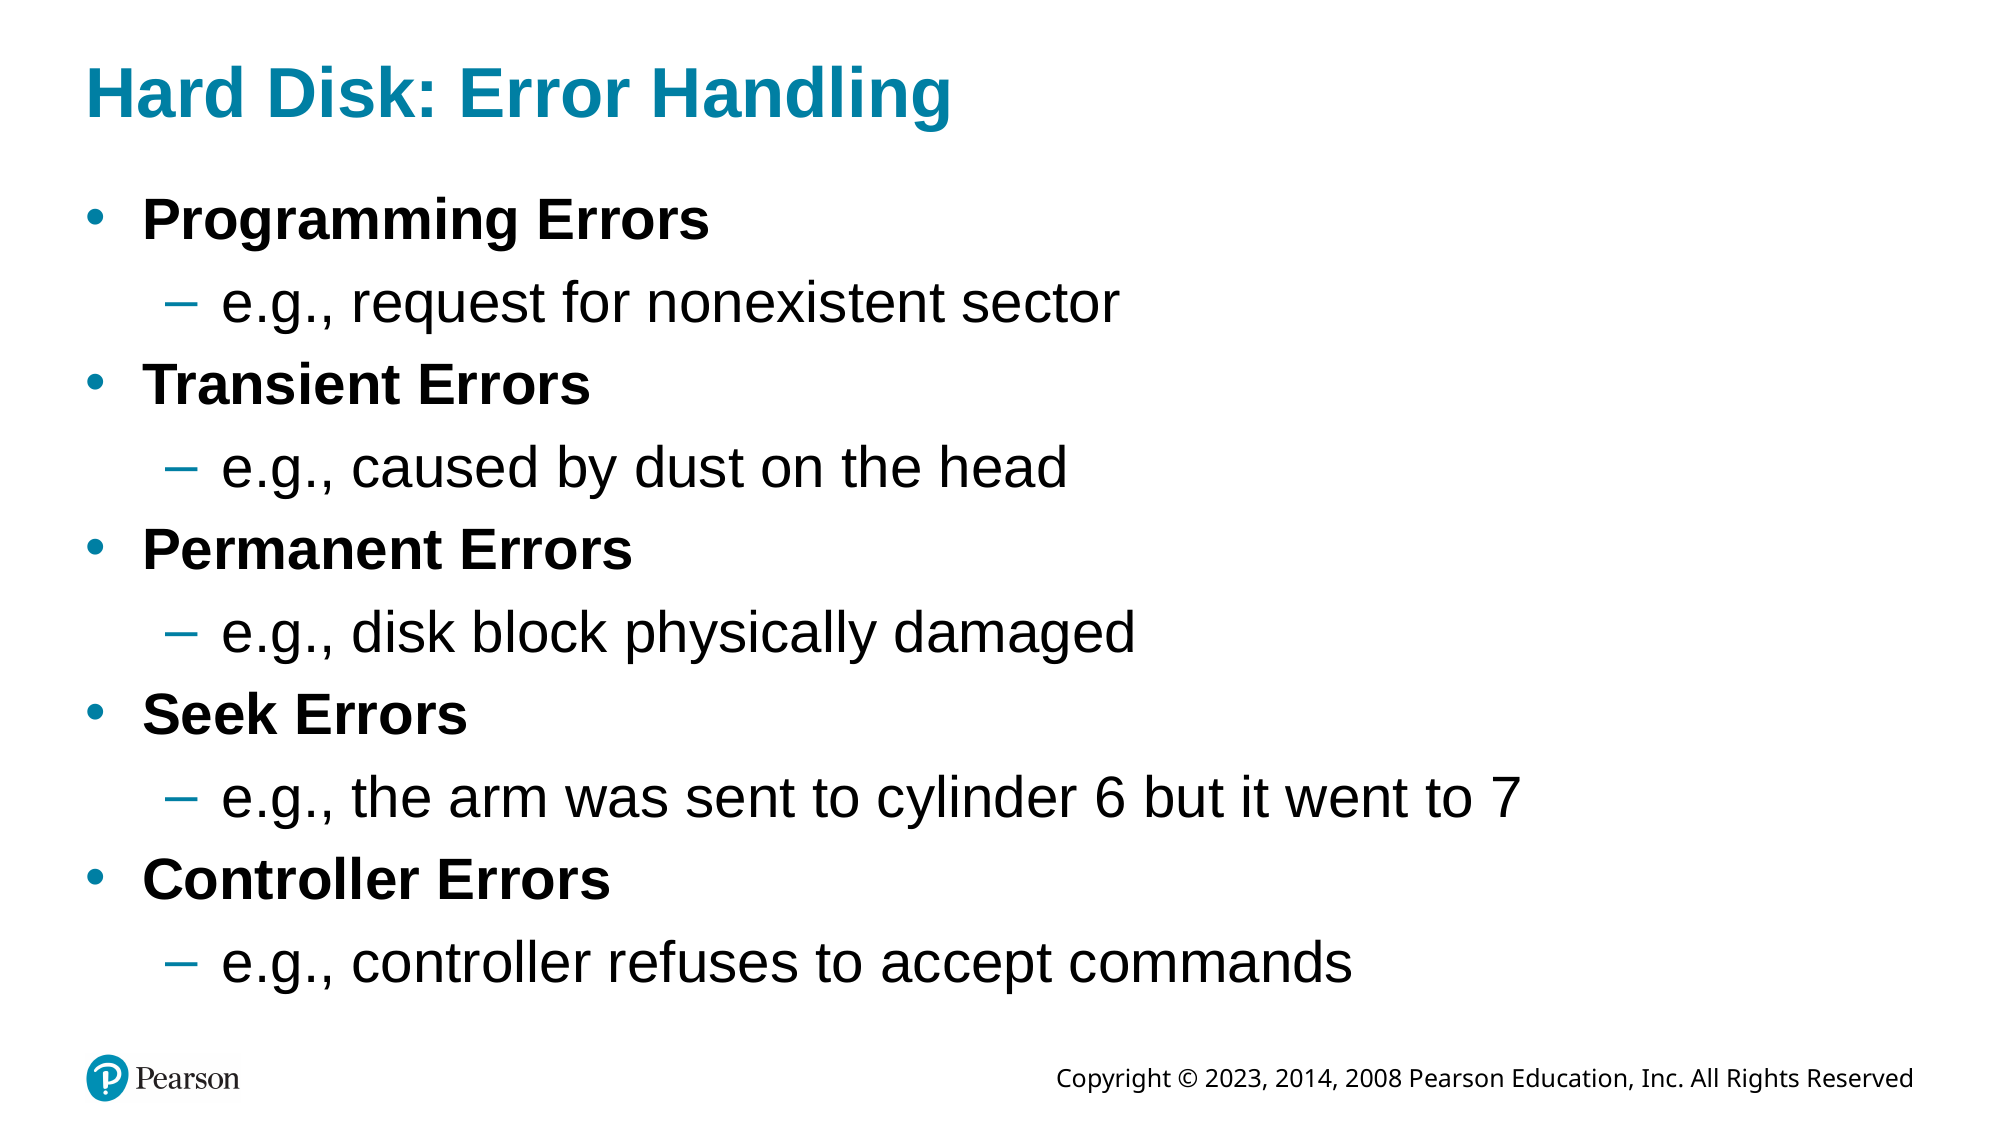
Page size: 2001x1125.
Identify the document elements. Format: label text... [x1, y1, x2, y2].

list Programming Errors e.g., request for nonexistent sector Transient Errors e.g., caused by dust on the head Permanent Errors e.g., disk block physically damaged Seek Errors e.g., the arm was sent to cylinder 6 but it went to 7 Controller Errors e.g., controller refuses to accept commands [85, 178, 1916, 997]
title Hard Disk: Error Handling [85, 0, 1916, 178]
picture [85, 1053, 241, 1103]
